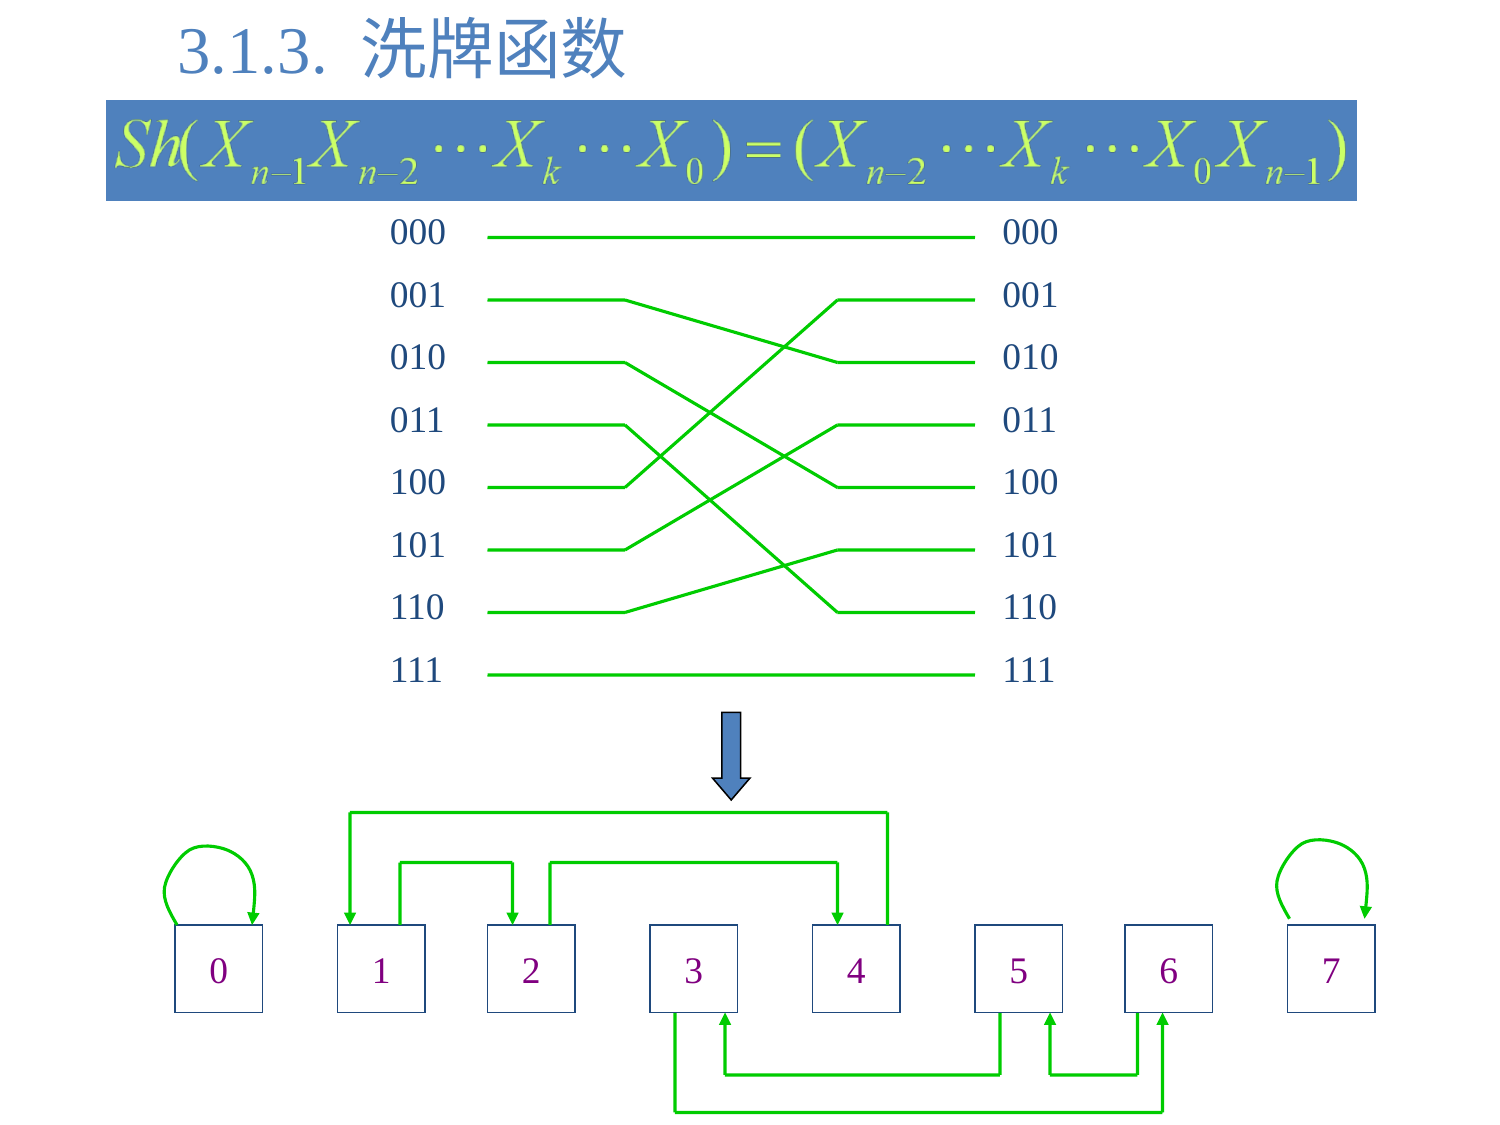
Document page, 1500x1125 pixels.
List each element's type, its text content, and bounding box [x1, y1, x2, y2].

text_box 3 [649, 924, 738, 1013]
text_box [718, 1013, 732, 1075]
text_box 0 [174, 924, 263, 1013]
text_box 010 [987, 324, 1100, 385]
text_box 000 [987, 210, 1100, 260]
text_box 3.1.3. 洗牌函数 [87, 0, 1300, 100]
text_box 001 [987, 262, 1100, 323]
text_box 011 [375, 387, 488, 448]
text_box [712, 712, 751, 800]
text_box 1 [337, 924, 425, 1013]
text_box [164, 845, 260, 926]
text_box 6 [1124, 924, 1213, 1013]
text_box [1276, 839, 1373, 919]
text_box 5 [974, 924, 1063, 1013]
text_box 2 [487, 924, 575, 1013]
text_box 010 [375, 324, 488, 385]
text_box 7 [1287, 924, 1375, 1013]
text_box [1156, 1013, 1169, 1113]
text_box 111 [375, 637, 488, 698]
text_box 4 [812, 924, 900, 1013]
text_box 001 [375, 262, 488, 323]
text_box [506, 863, 519, 925]
text_box 100 [987, 449, 1100, 510]
text_box [831, 863, 844, 925]
text_box 011 [987, 387, 1100, 448]
text_box 110 [987, 574, 1100, 635]
text_box 110 [375, 574, 488, 635]
text_box 101 [987, 512, 1100, 573]
text_box 000 [375, 210, 488, 260]
text_box [1043, 1013, 1057, 1075]
text_box 101 [375, 512, 488, 573]
text_box [343, 812, 357, 925]
text_box 100 [375, 449, 488, 510]
text_box 111 [987, 637, 1100, 698]
picture [105, 99, 1358, 202]
